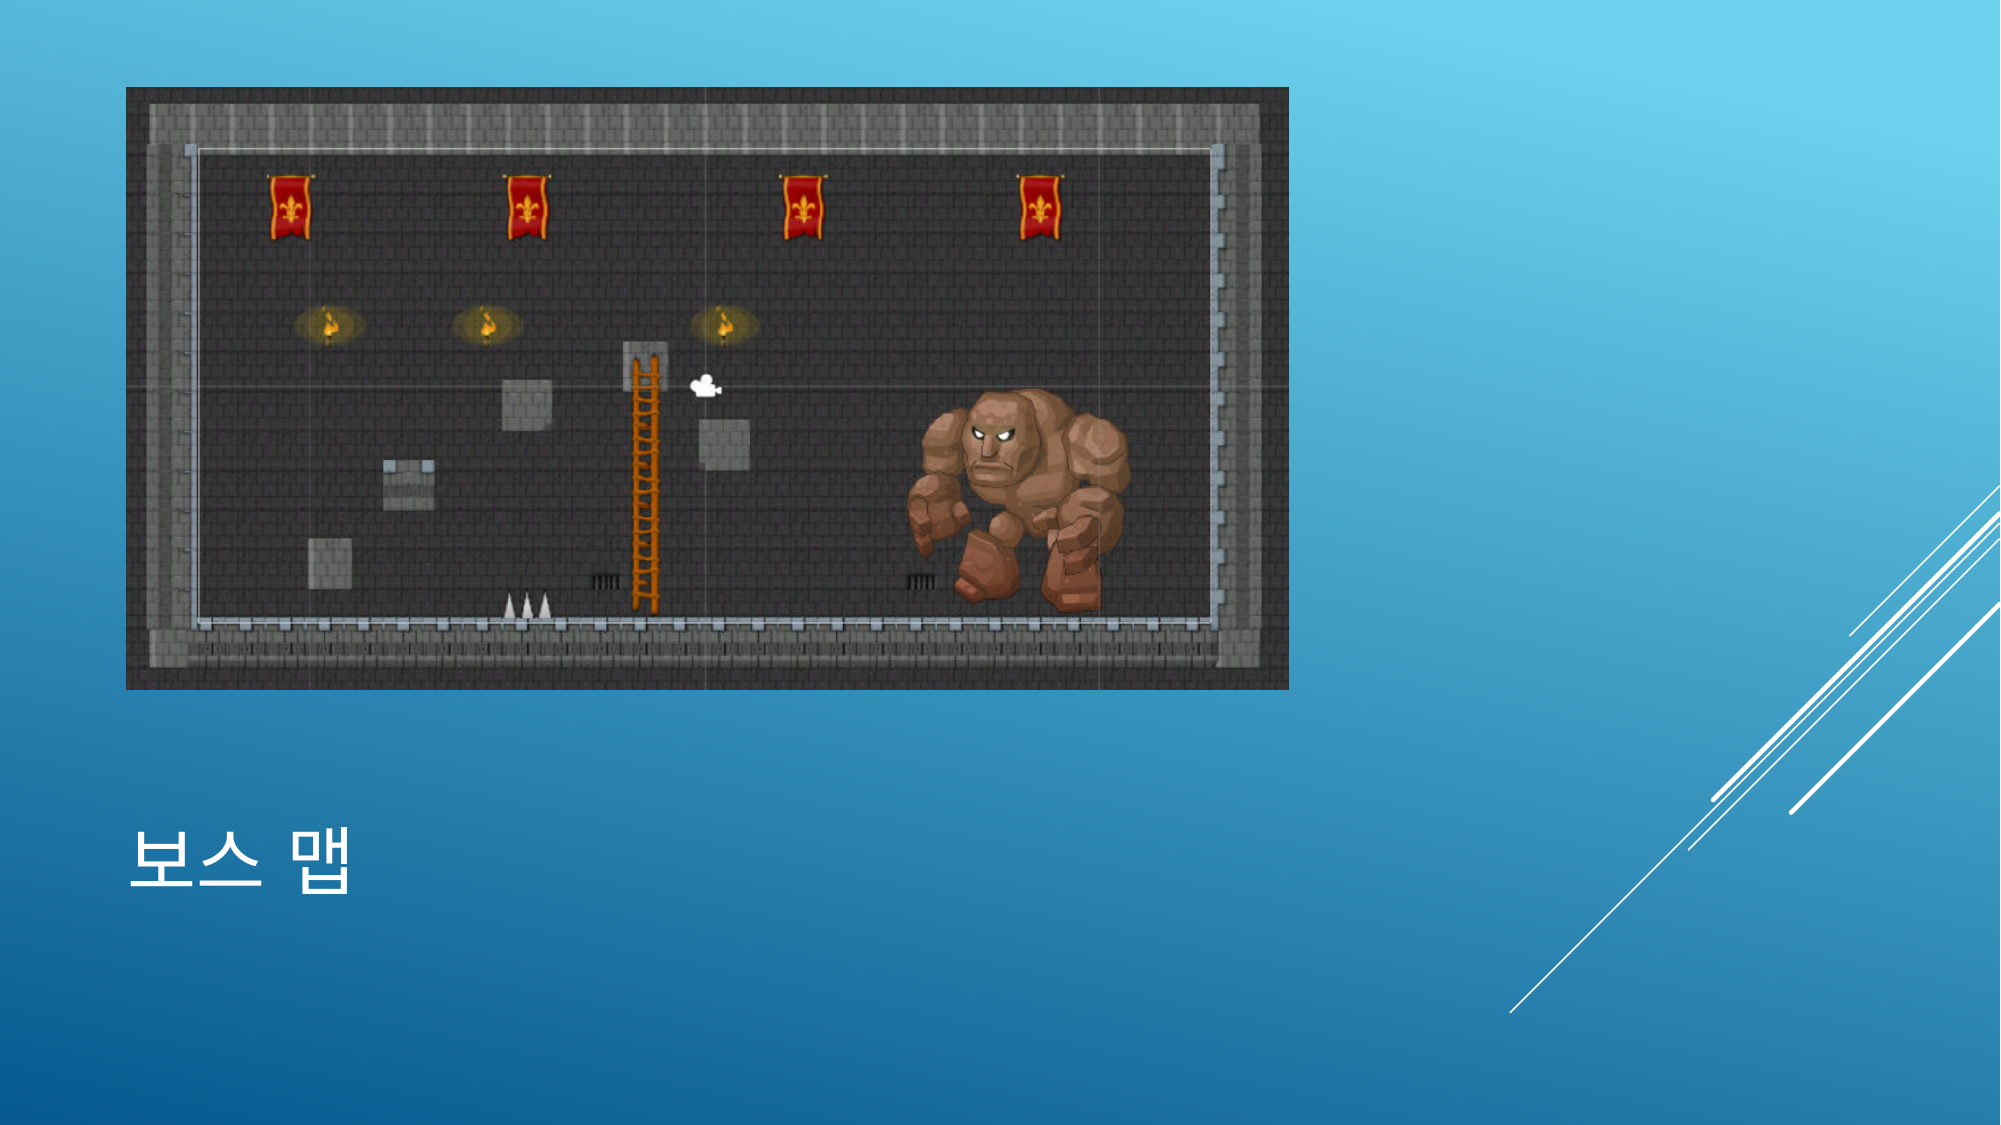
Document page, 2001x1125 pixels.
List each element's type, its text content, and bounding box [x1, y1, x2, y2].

title 보스 맵 [112, 736, 1513, 984]
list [126, 87, 1289, 690]
